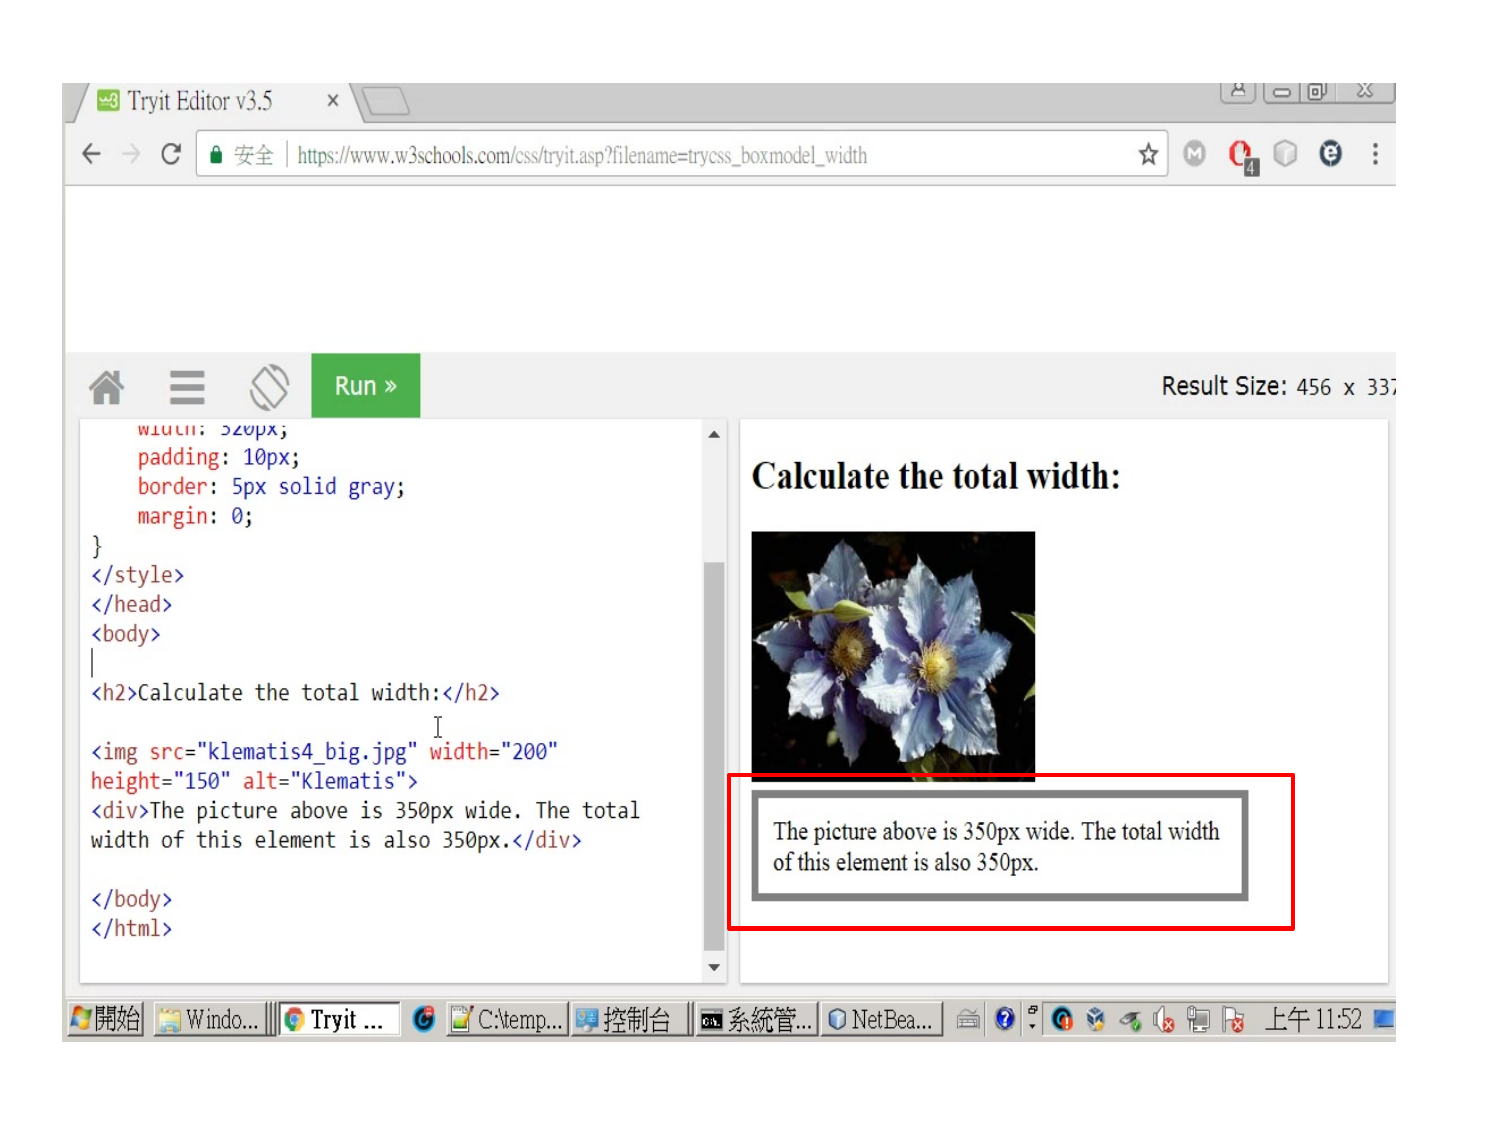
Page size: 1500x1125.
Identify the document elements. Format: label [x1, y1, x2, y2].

picture [62, 83, 1396, 1042]
